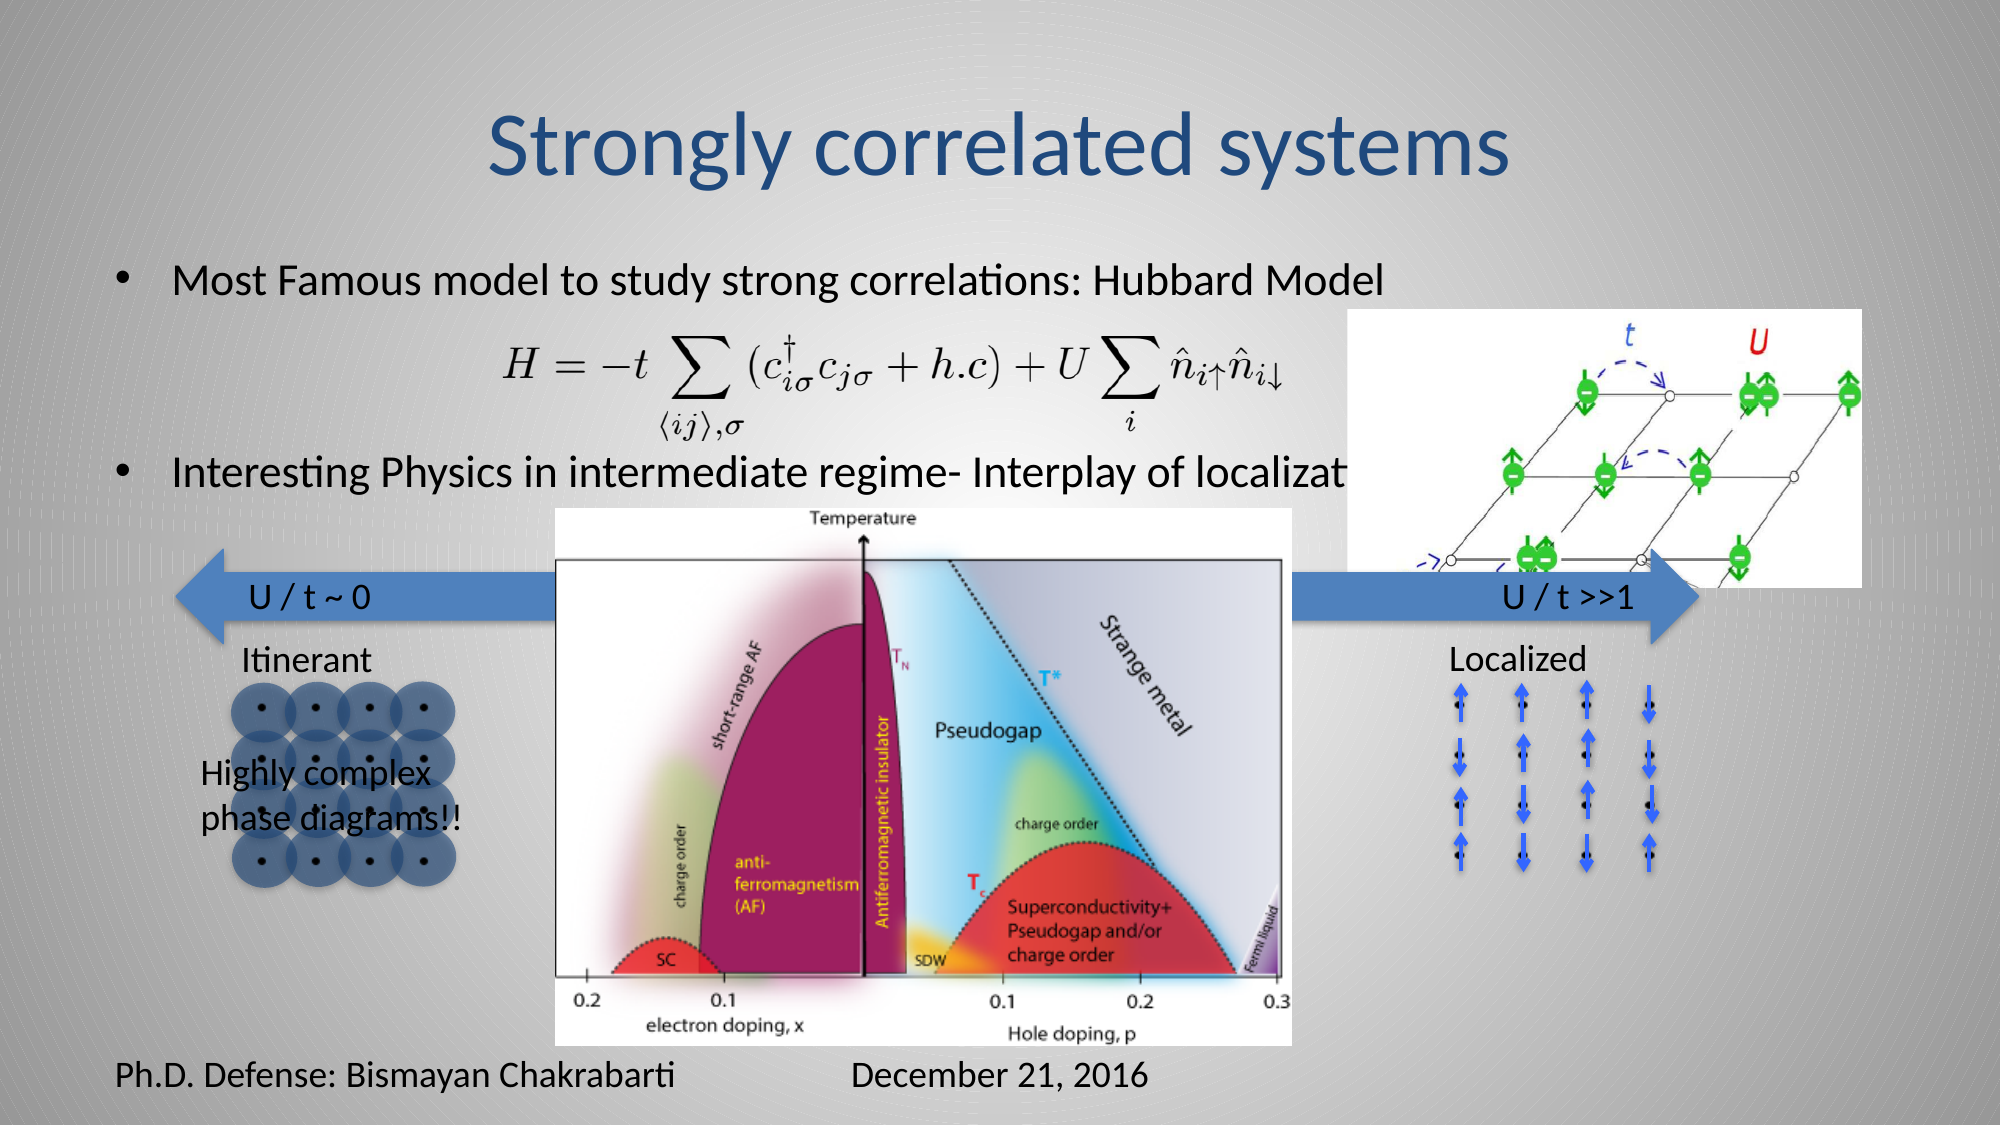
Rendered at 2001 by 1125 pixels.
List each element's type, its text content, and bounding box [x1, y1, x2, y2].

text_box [1297, 549, 1699, 893]
slide_number Ph.D. Defense: Bismayan Chakrabarti [99, 1042, 683, 1103]
picture [1347, 309, 1863, 589]
title Strongly correlated systems [99, 45, 1900, 233]
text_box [175, 549, 550, 893]
list Most Famous model to study strong correlations: Hubbard Model Interesting Physics in intermediate regime- Interplay of localization/itineracy [99, 242, 1900, 985]
picture [502, 334, 1282, 441]
footer December 21, 2016 [683, 1042, 1317, 1103]
picture [555, 508, 1292, 1047]
